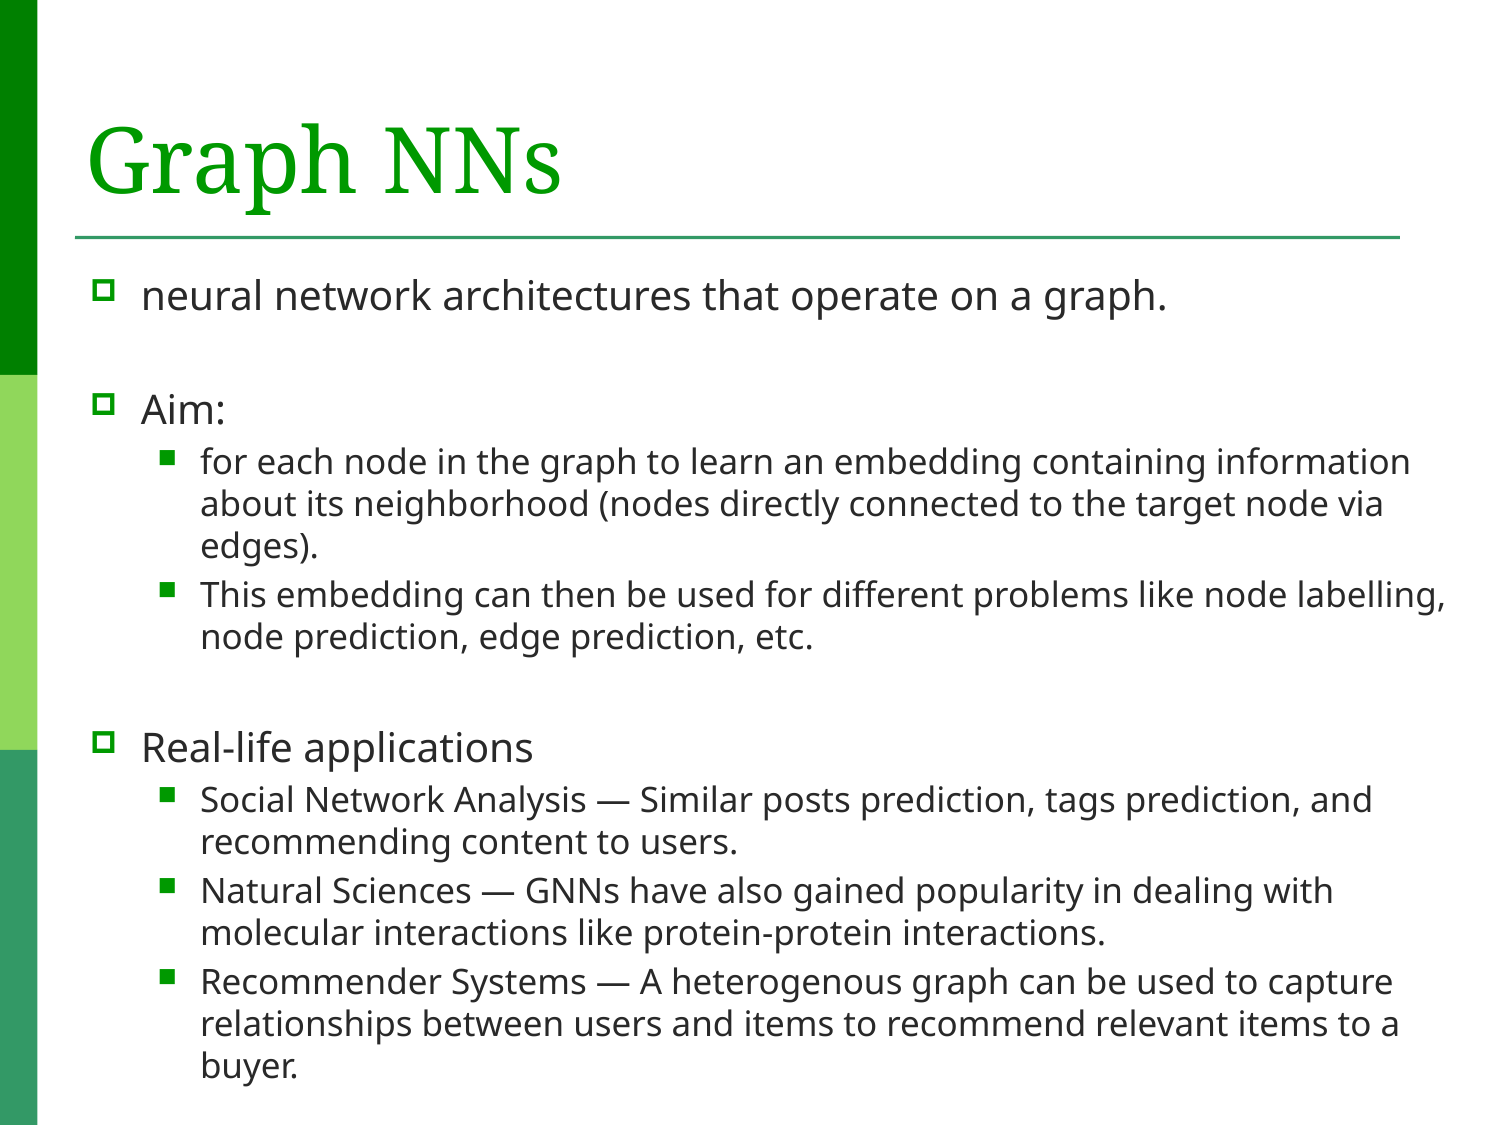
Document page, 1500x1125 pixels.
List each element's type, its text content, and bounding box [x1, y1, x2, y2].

title Graph NNs [70, 82, 1483, 220]
list neural network architectures that operate on a graph. Aim: for each node in the graph to learn an embedding containing information about its neighborhood (nodes directly connected to the target node via edges). This embedding can then be used for different problems like node labelling, node prediction, edge prediction, etc. Real-life applications Social Network Analysis — Similar posts prediction, tags prediction, and recommending content to users. Natural Sciences — GNNs have also gained popularity in dealing with molecular interactions like protein-protein interactions. Recommender Systems — A heterogenous graph can be used to capture relationships between users and items to recommend relevant items to a buyer. [75, 262, 1483, 1094]
